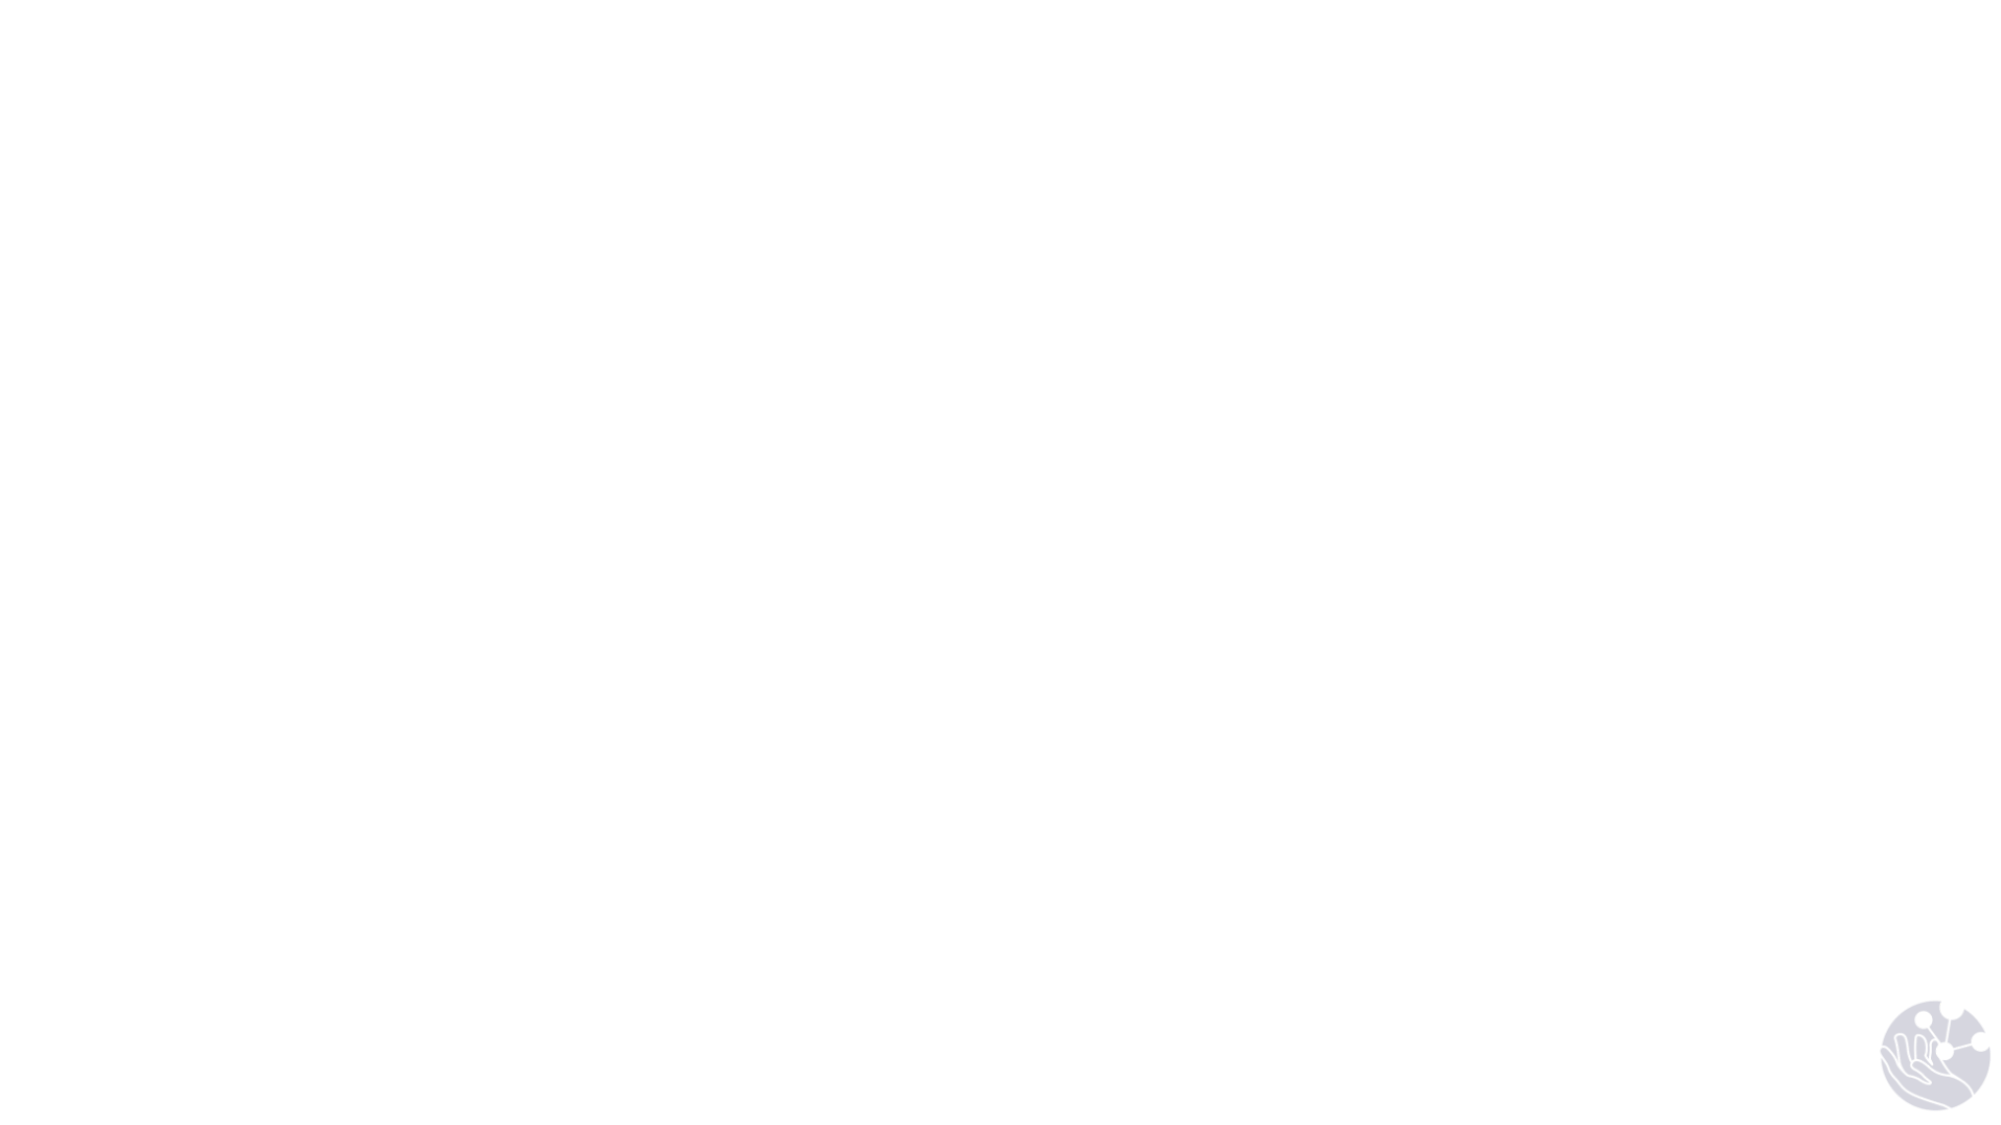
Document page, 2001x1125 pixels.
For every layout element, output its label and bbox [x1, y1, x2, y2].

picture [1866, 989, 1998, 1123]
